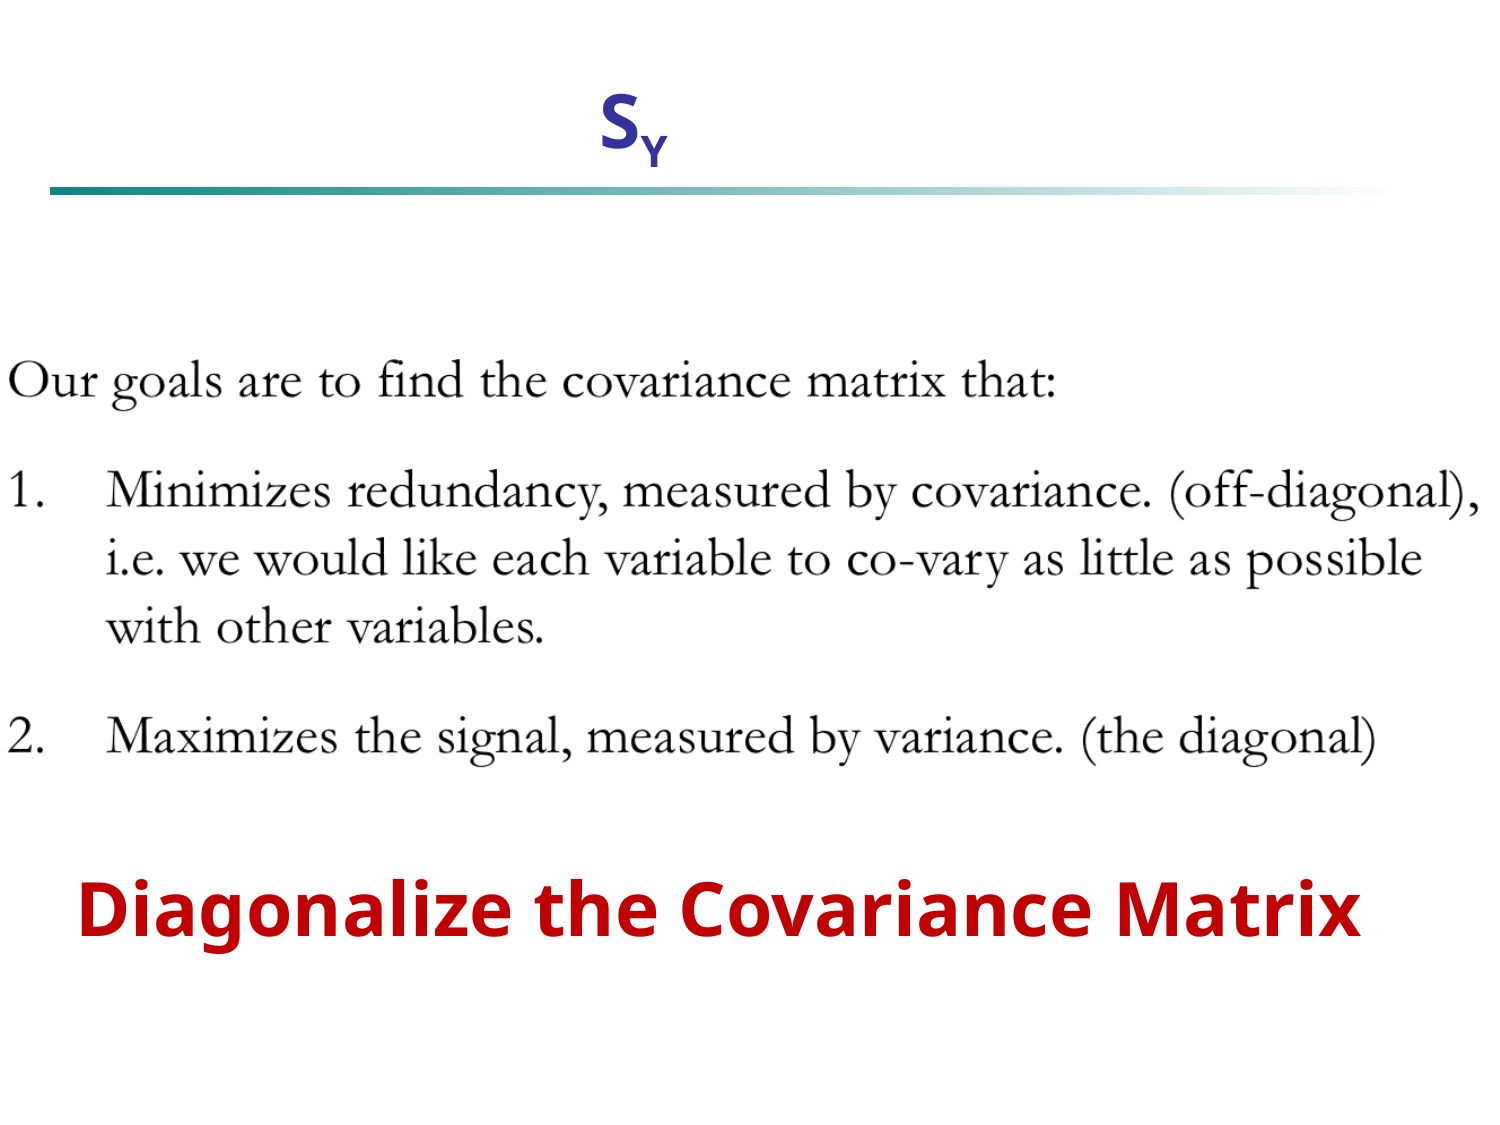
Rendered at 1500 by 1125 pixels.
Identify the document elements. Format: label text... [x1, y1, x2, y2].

picture [0, 341, 1500, 783]
title Diagonalize the Covariance Matrix [0, 858, 1438, 959]
text_box SY [584, 66, 1338, 184]
